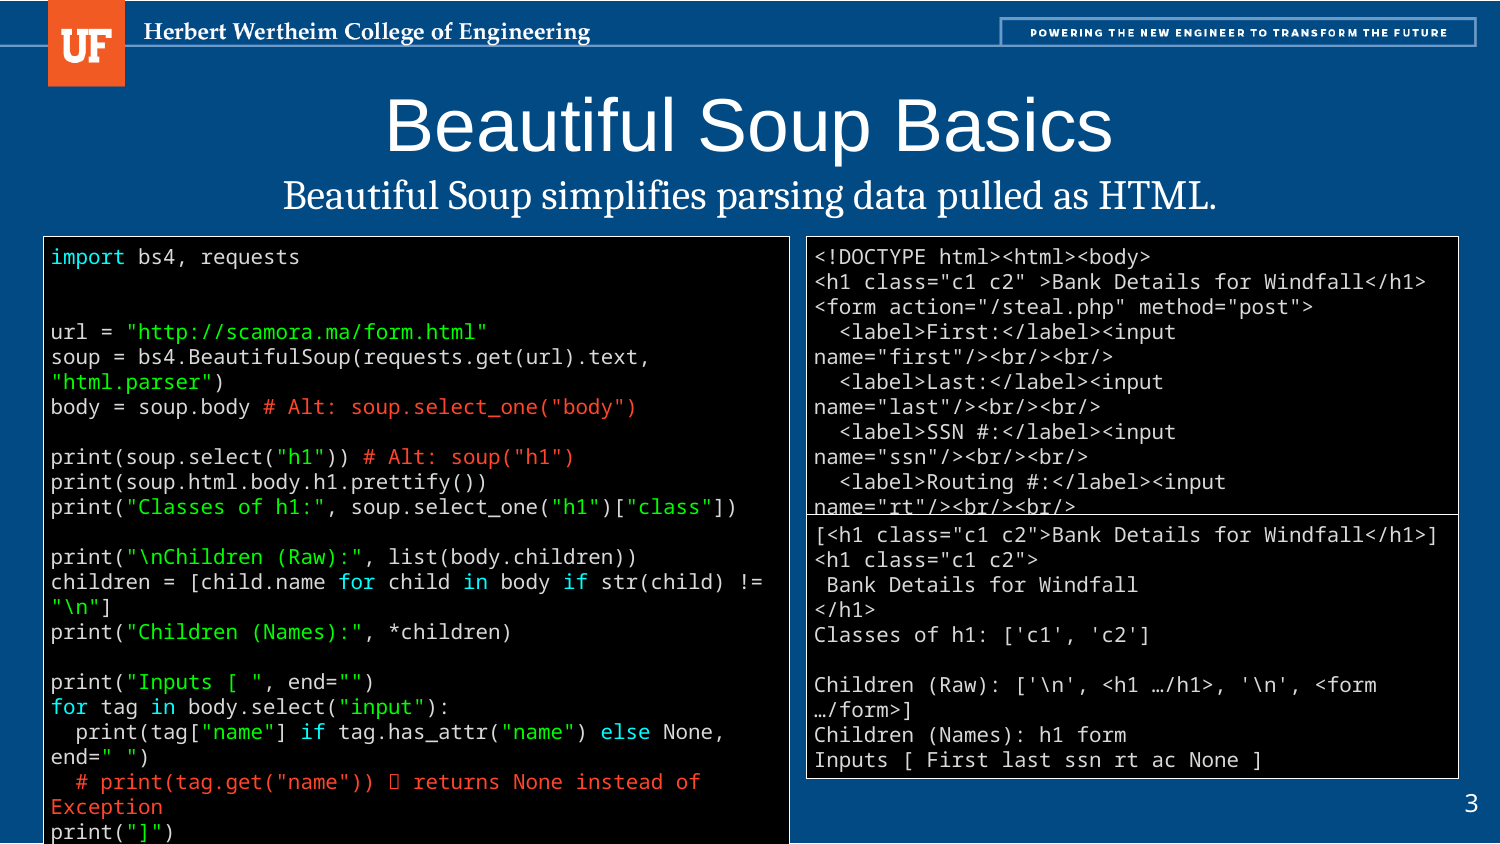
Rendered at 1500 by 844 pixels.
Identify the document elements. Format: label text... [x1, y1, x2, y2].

slide_number 3 [1156, 782, 1494, 828]
picture [0, 0, 1500, 843]
list Beautiful Soup simplifies parsing data pulled as HTML. [24, 159, 1476, 230]
text_box <!DOCTYPE html><html><body> <h1 class="c1 c2" >Bank Details for Windfall</h1> <form action="/steal.php" method="post"> <label>First:</label><input name="first"/><br/><br/> <label>Last:</label><input name="last"/><br/><br/> <label>SSN #:</label><input name="ssn"/><br/><br/> <label>Routing #:</label><input name="rt"/><br/><br/> <label>Account #:</label><input name="ac"/><br/><br/> <input type="submit" value="Show Me the Money!"/> </form></body></html> [806, 236, 1459, 514]
text_box [<h1 class="c1 c2">Bank Details for Windfall</h1>] <h1 class="c1 c2"> Bank Details for Windfall </h1> Classes of h1: ['c1', 'c2'] Children (Raw): ['\n', <h1 …/h1>, '\n', <form …/form>] Children (Names): h1 form Inputs [ First last ssn rt ac None ] [806, 514, 1459, 779]
text_box import bs4, requests url = "http://scamora.ma/form.html" soup = bs4.BeautifulSoup(requests.get(url).text, "html.parser") body = soup.body # Alt: soup.select_one("body") print(soup.select("h1")) # Alt: soup("h1") print(soup.html.body.h1.prettify()) print("Classes of h1:", soup.select_one("h1")["class"]) print("\nChildren (Raw):", list(body.children)) children = [child.name for child in body if str(child) != "\n"] print("Children (Names):", *children) print("Inputs [ ", end="") for tag in body.select("input"): print(tag["name"] if tag.has_attr("name") else None, end=" ") # print(tag.get("name"))  returns None instead of Exception print("]") [43, 236, 790, 844]
title Beautiful Soup Basics [47, 69, 1453, 171]
